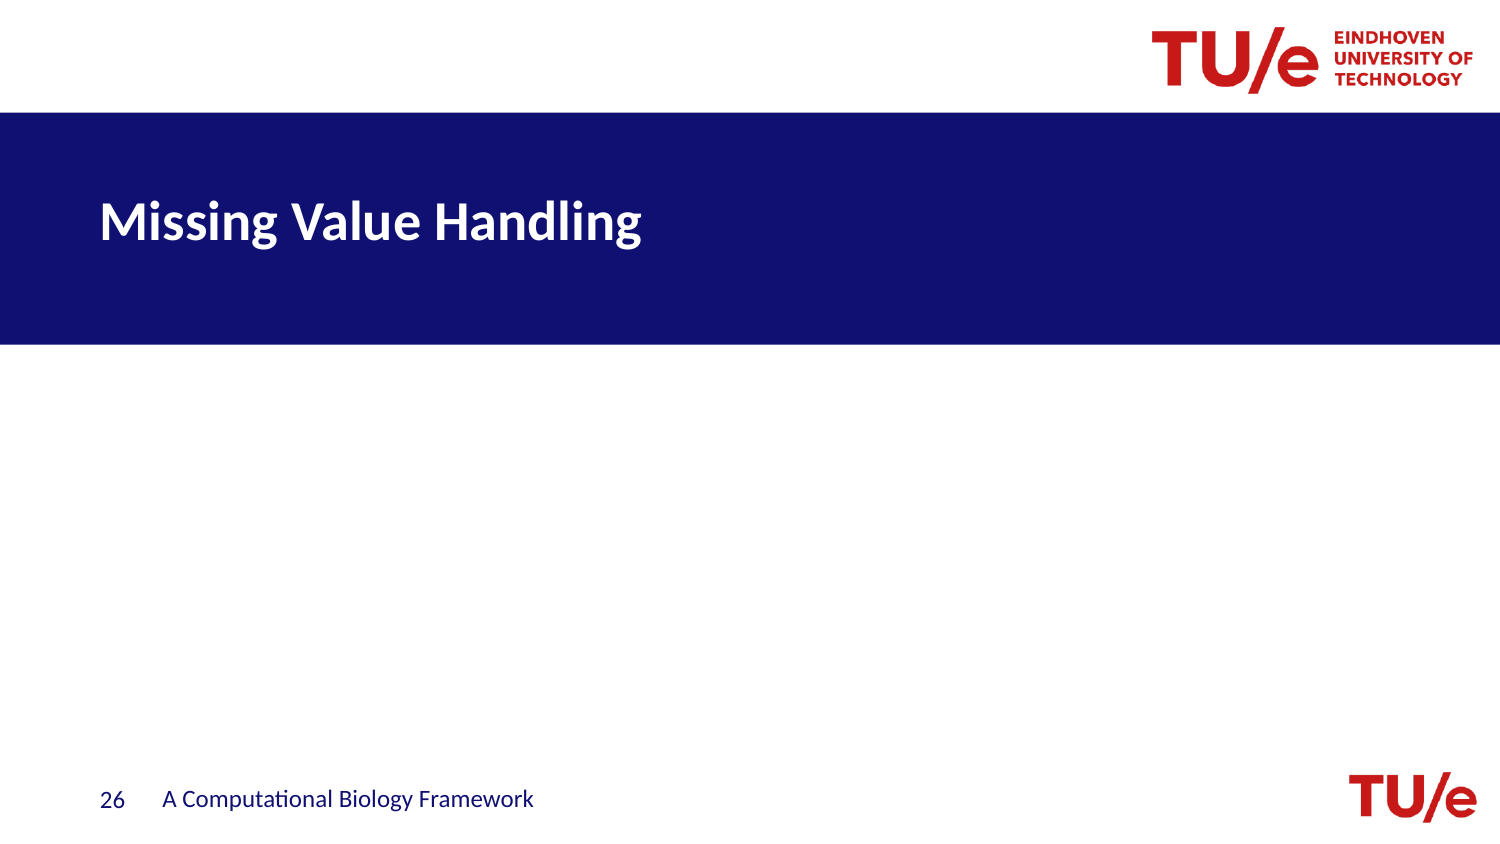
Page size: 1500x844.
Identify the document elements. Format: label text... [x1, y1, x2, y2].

footer A Computational Biology Framework [162, 782, 1267, 841]
picture [1336, 759, 1489, 835]
picture [1135, 10, 1500, 110]
title Missing Value Handling [0, 112, 1500, 345]
slide_number 26 [100, 783, 199, 841]
